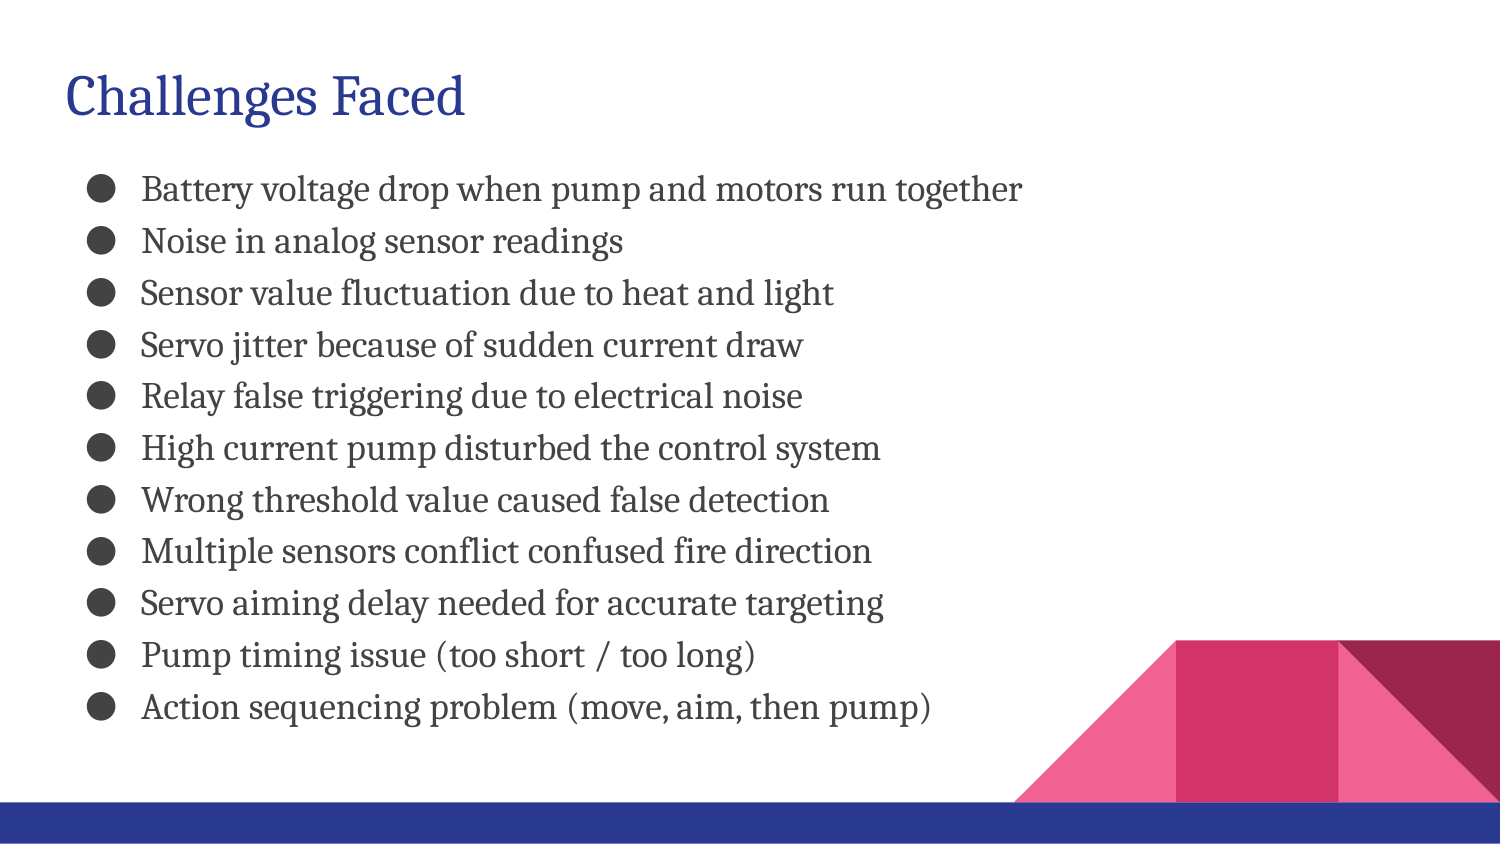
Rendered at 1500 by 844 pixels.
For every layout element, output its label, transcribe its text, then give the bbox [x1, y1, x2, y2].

title Challenges Faced [51, 42, 1449, 142]
list Battery voltage drop when pump and motors run together Noise in analog sensor readings Sensor value fluctuation due to heat and light Servo jitter because of sudden current draw Relay false triggering due to electrical noise High current pump disturbed the control system Wrong threshold value caused false detection Multiple sensors conflict confused fire direction Servo aiming delay needed for accurate targeting Pump timing issue (too short / too long) Action sequencing problem (move, aim, then pump) [51, 142, 1449, 750]
